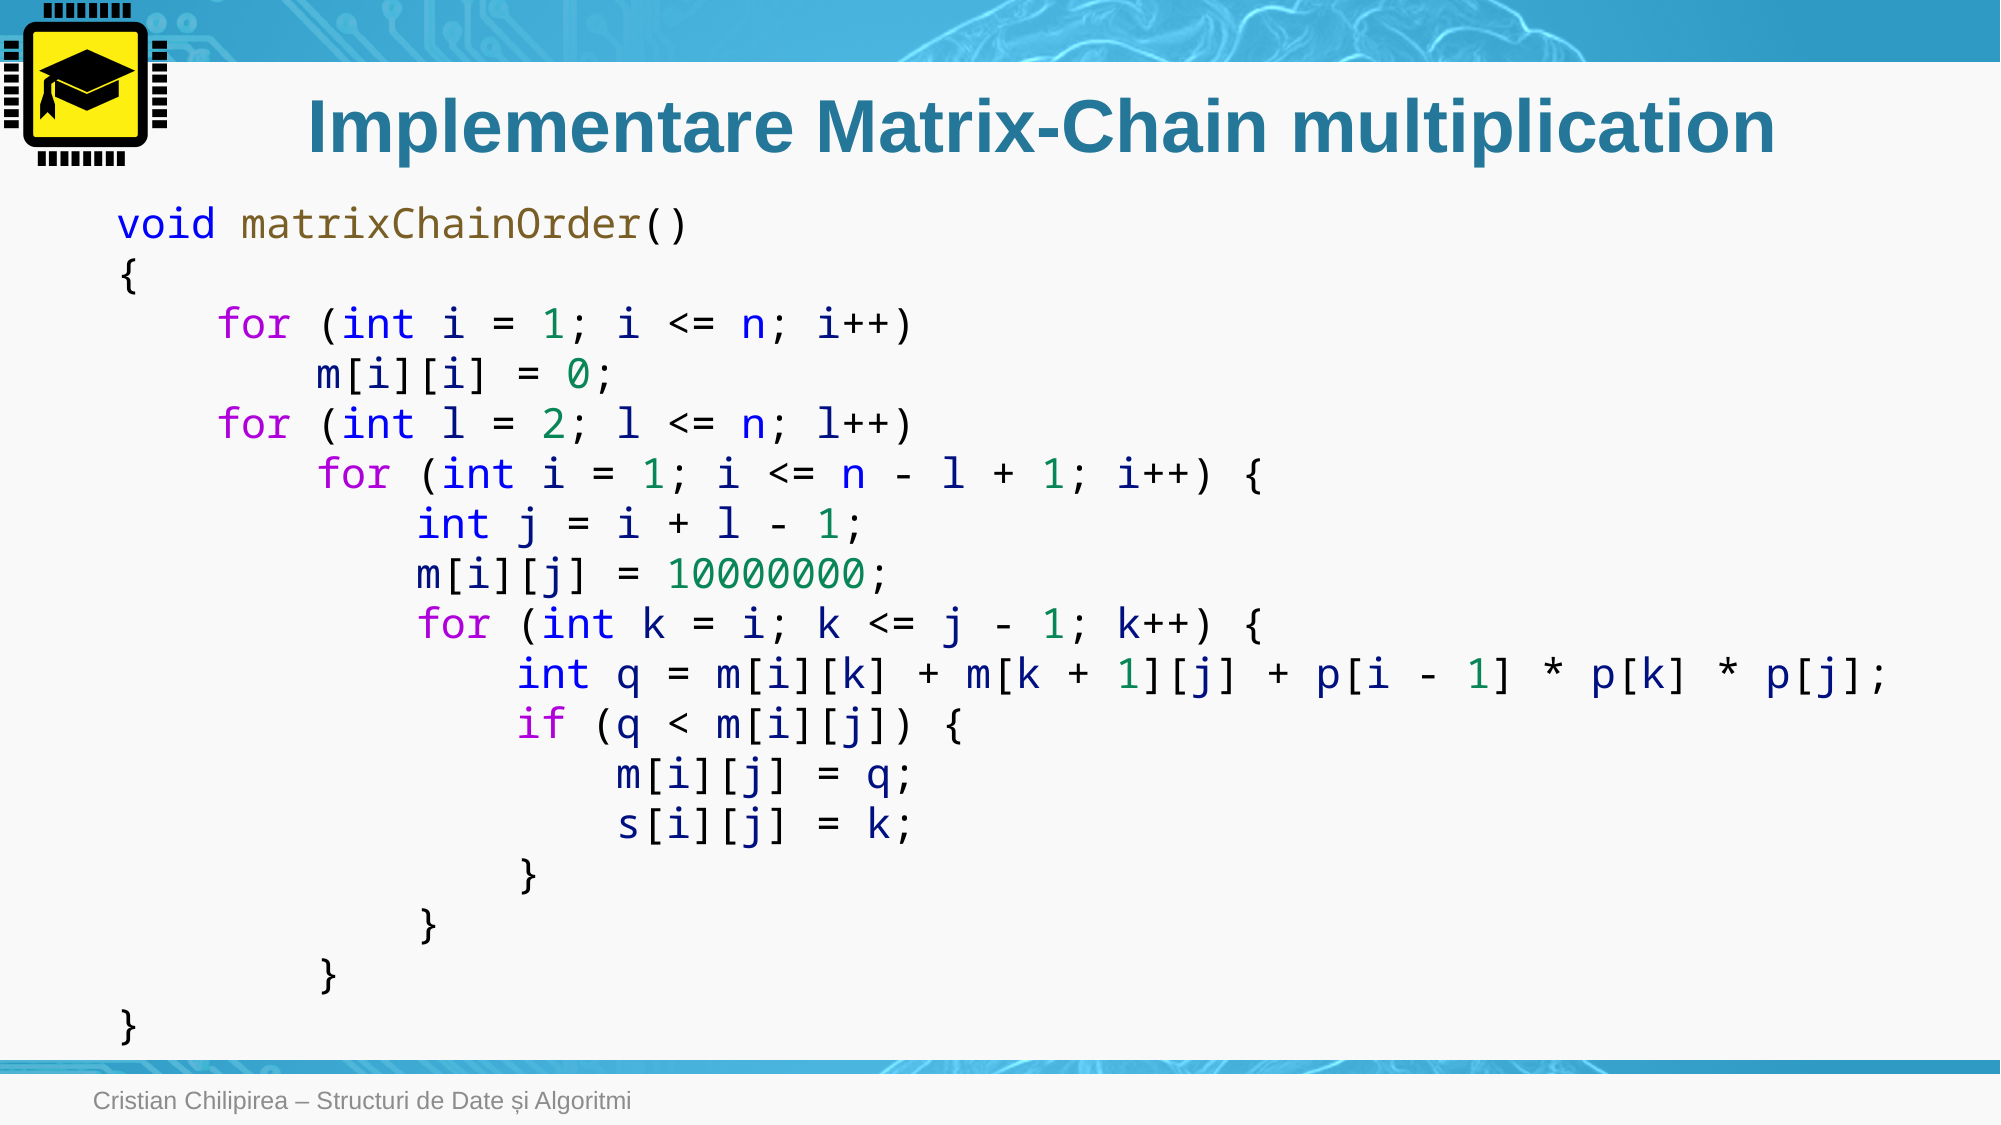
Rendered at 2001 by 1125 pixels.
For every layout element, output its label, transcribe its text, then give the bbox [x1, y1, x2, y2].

title Implementare Matrix-Chain multiplication [170, 76, 1915, 180]
picture [0, 1060, 2000, 1074]
picture [0, 0, 2000, 166]
text_box void matrixChainOrder() { for (int i = 1; i <= n; i++) m[i][i] = 0; for (int l = 2; l <= n; l++) for (int i = 1; i <= n - l + 1; i++) { int j = i + l - 1; m[i][j] = 10000000; for (int k = i; k <= j - 1; k++) { int q = m[i][k] + m[k + 1][j] + p[i - 1] * p[k] * p[j]; if (q < m[i][j]) { m[i][j] = q; s[i][j] = k; } } } } [101, 189, 1915, 1055]
footer Cristian Chilipirea – Structuri de Date și Algoritmi [77, 1073, 1338, 1125]
